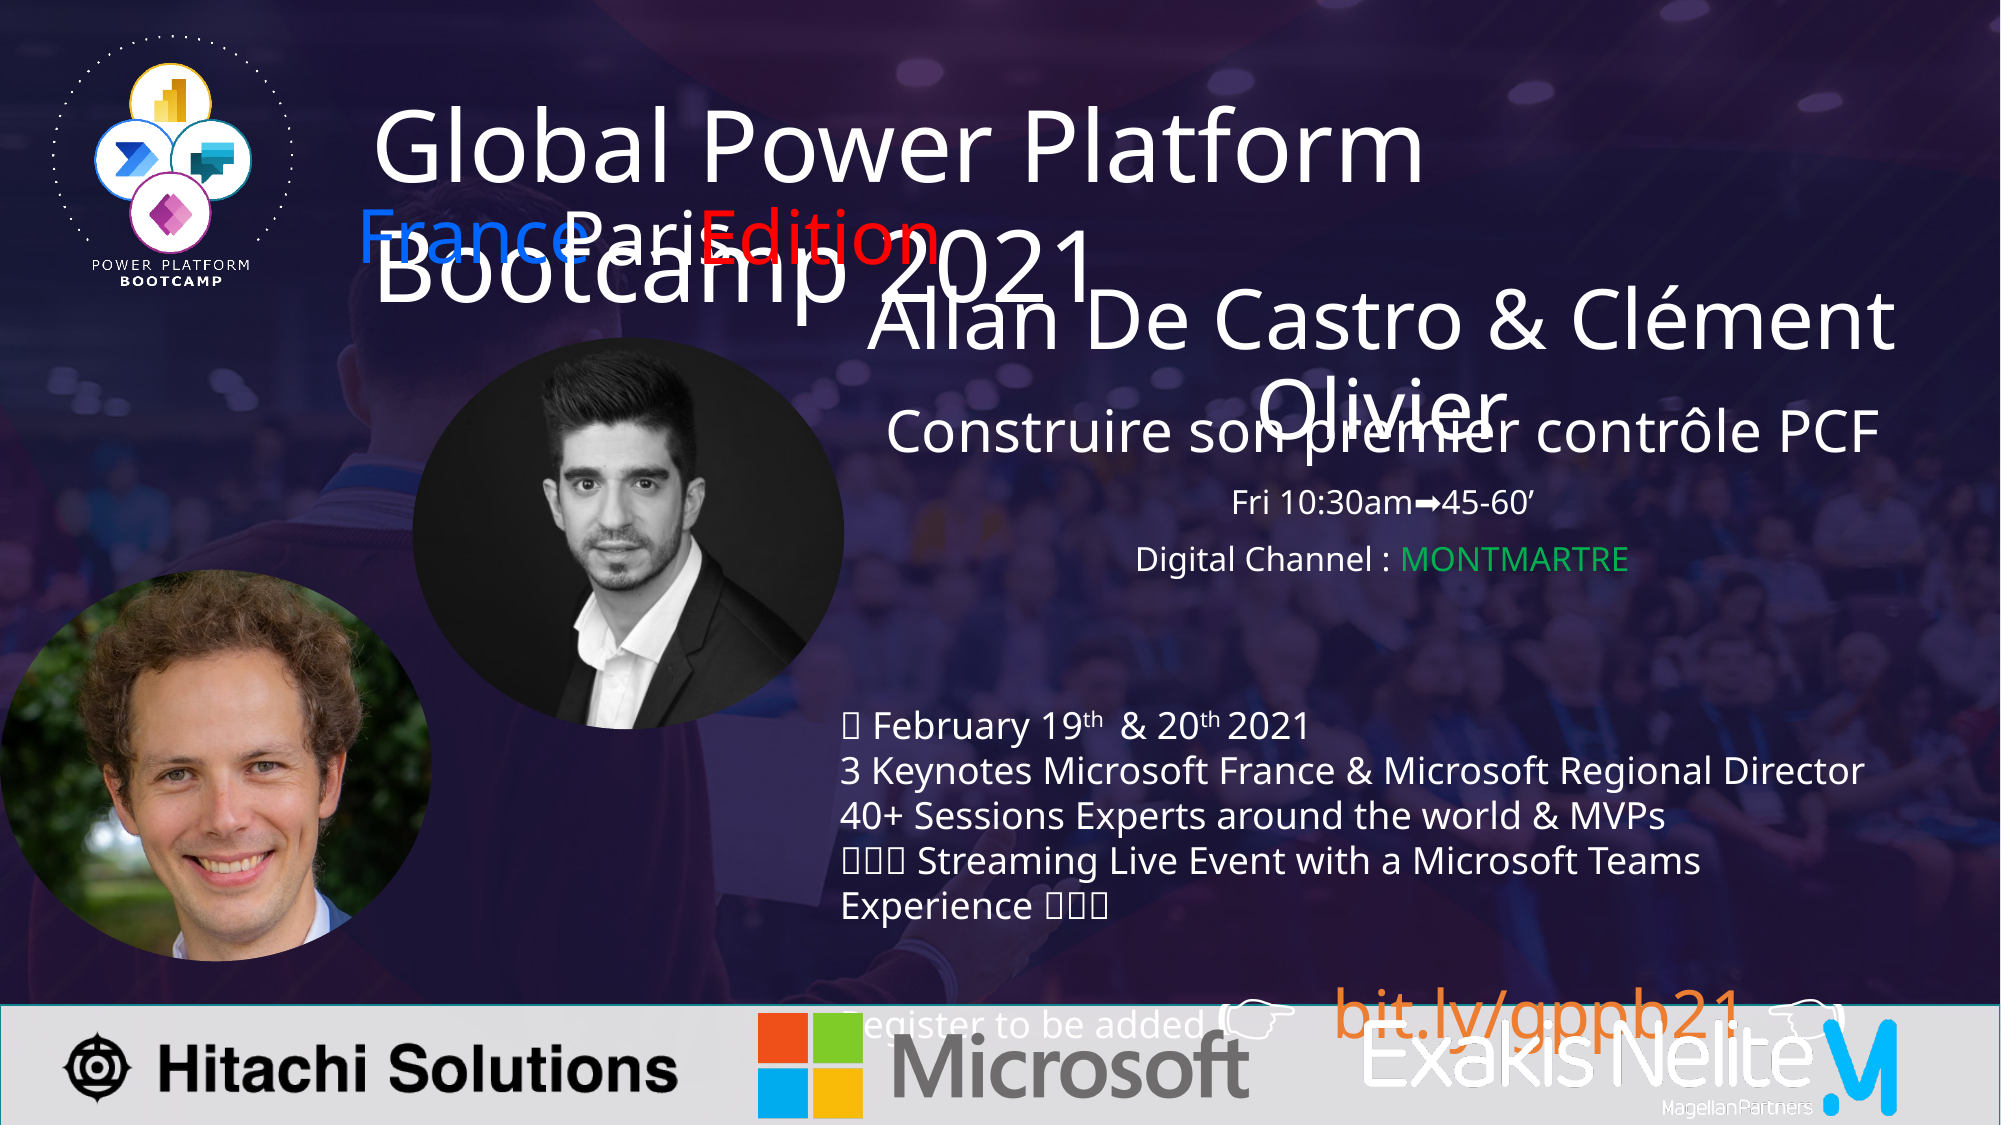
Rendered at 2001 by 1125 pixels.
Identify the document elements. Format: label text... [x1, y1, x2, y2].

picture [758, 1013, 1249, 1119]
picture [0, 0, 2001, 1125]
list Construire son premier contrôle PCF Fri 10:30am➡45-60’ Digital Channel : MONTMARTRE [845, 394, 1940, 647]
picture [61, 1030, 678, 1105]
list Allan De Castro & Clément Olivier [825, 270, 1940, 394]
